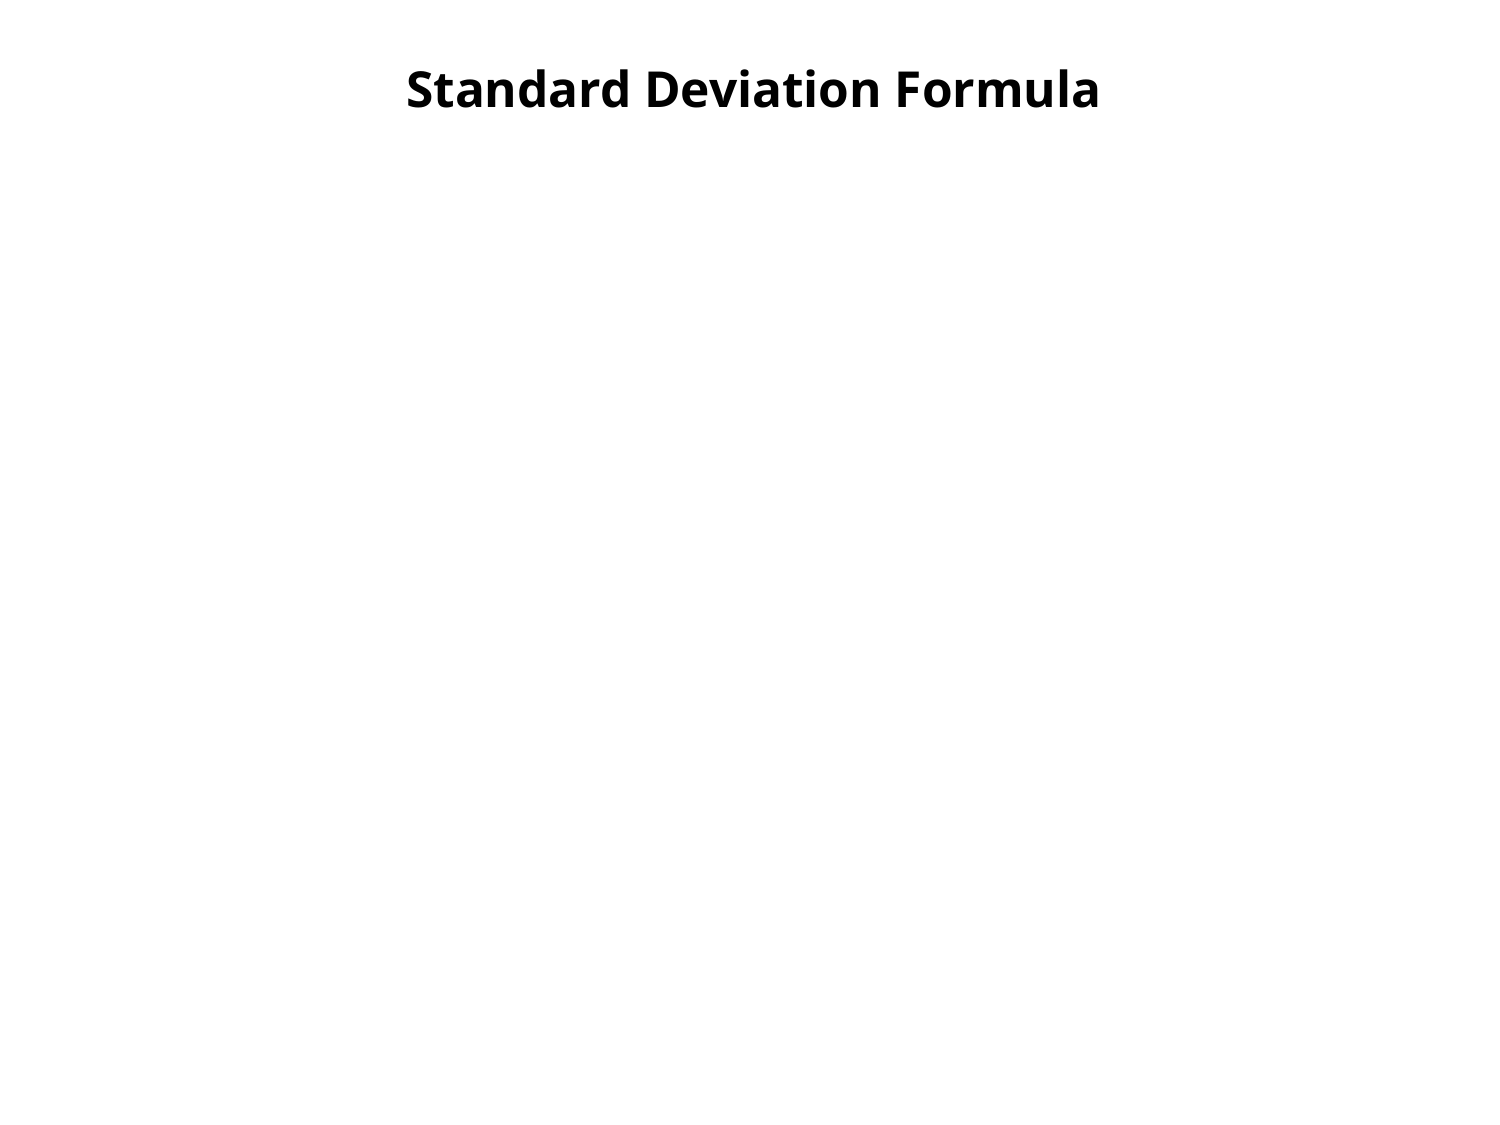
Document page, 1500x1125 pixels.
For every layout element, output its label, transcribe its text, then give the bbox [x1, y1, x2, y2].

title Standard Deviation Formula [391, 50, 1123, 183]
